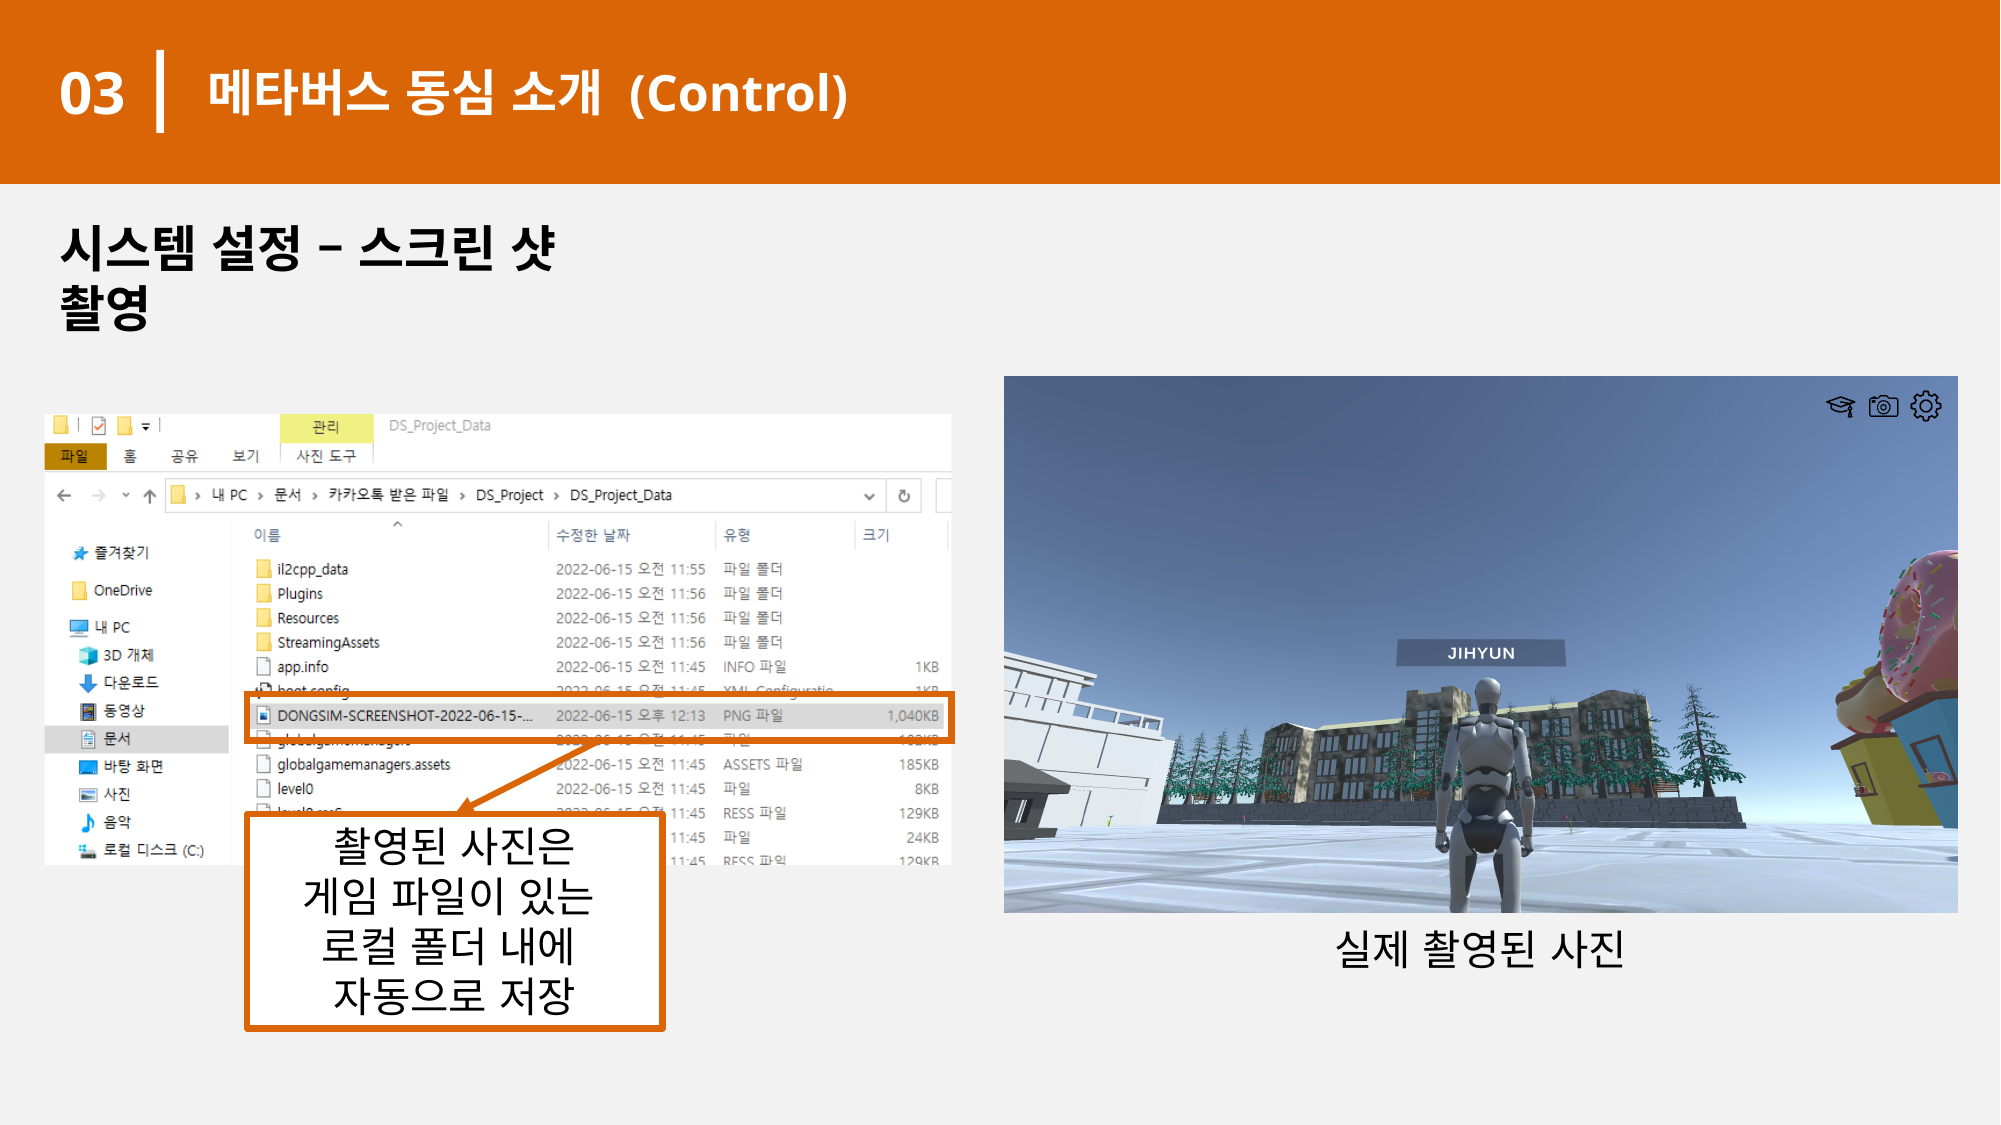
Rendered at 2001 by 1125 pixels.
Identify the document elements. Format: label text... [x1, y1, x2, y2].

picture [44, 414, 952, 865]
text_box 촬영된 사진은 게임 파일이 있는 로컬 폴더 내에 자동으로 저장 [247, 865, 663, 1029]
text_box 시스템 설정 – 스크린 샷 촬영 [44, 210, 649, 346]
text_box ae동국 [1771, 53, 1956, 189]
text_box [454, 740, 600, 814]
text_box 실제 촬영된 사진 [1264, 916, 1698, 982]
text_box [44, 48, 1210, 135]
picture [1004, 376, 1958, 913]
